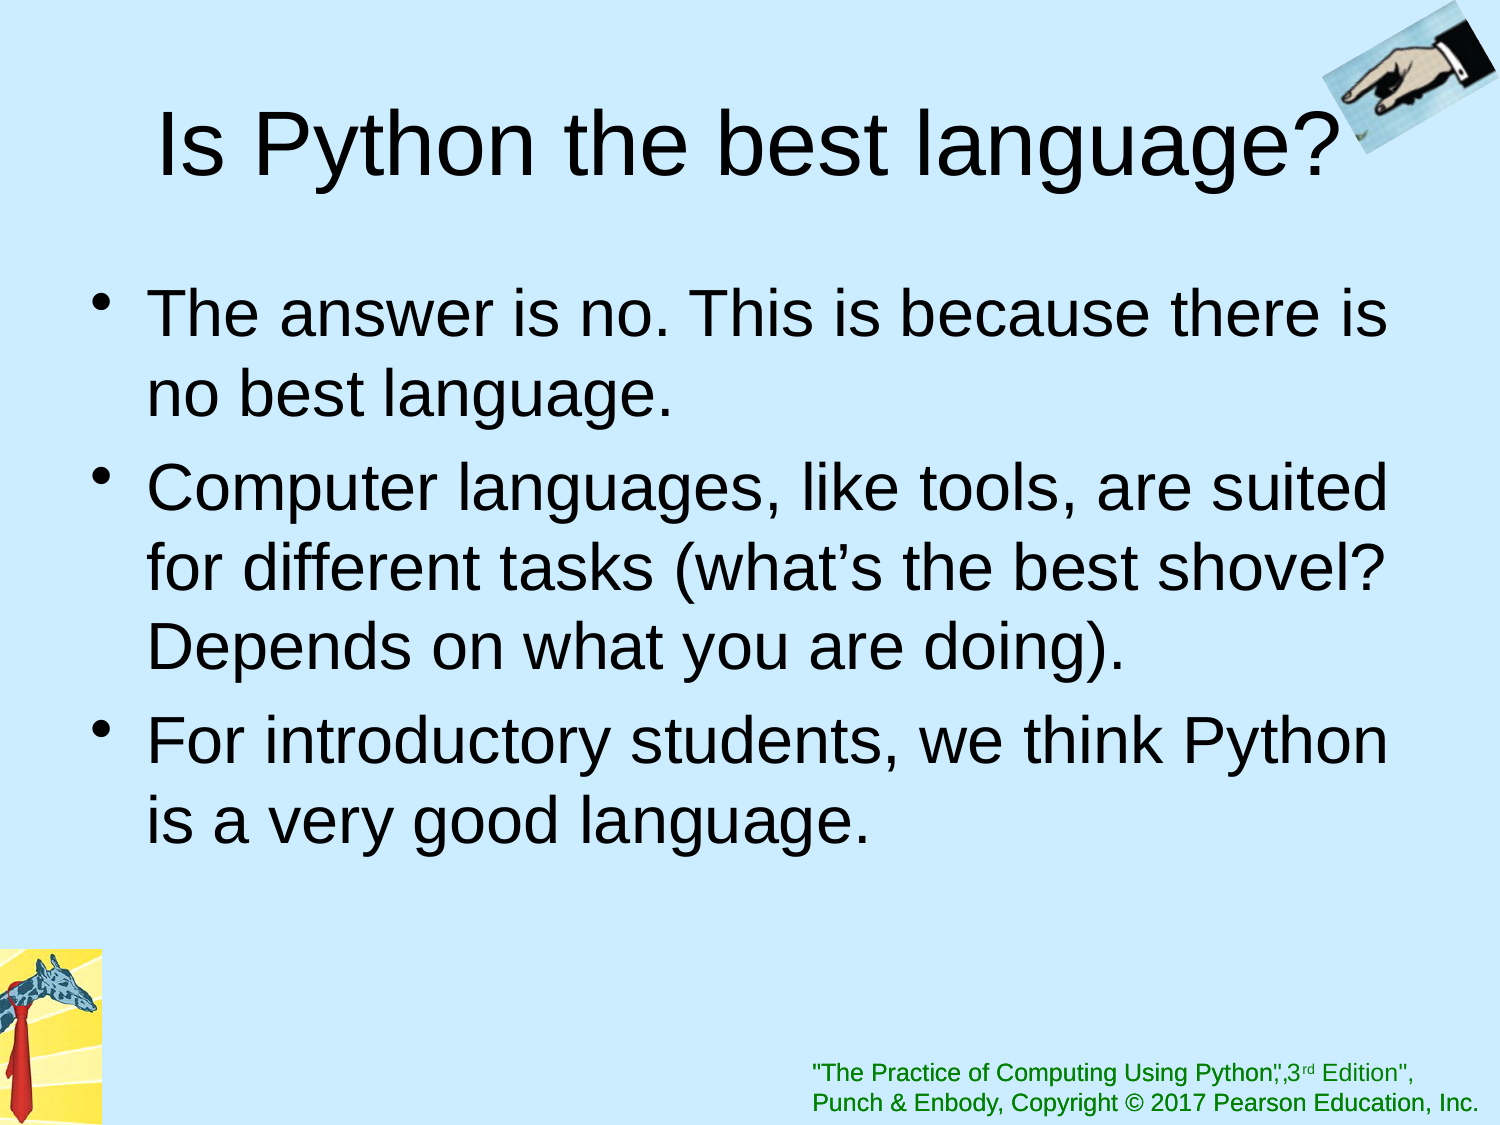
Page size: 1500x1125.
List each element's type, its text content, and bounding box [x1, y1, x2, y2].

picture [1378, 0, 1499, 120]
picture [0, 949, 102, 1125]
list The answer is no. This is because there is no best language. Computer languages, like tools, are suited for different tasks (what’s the best shovel? Depends on what you are doing). For introductory students, we think Python is a very good language. [75, 262, 1425, 1005]
title Is Python the best language? [75, 45, 1425, 233]
